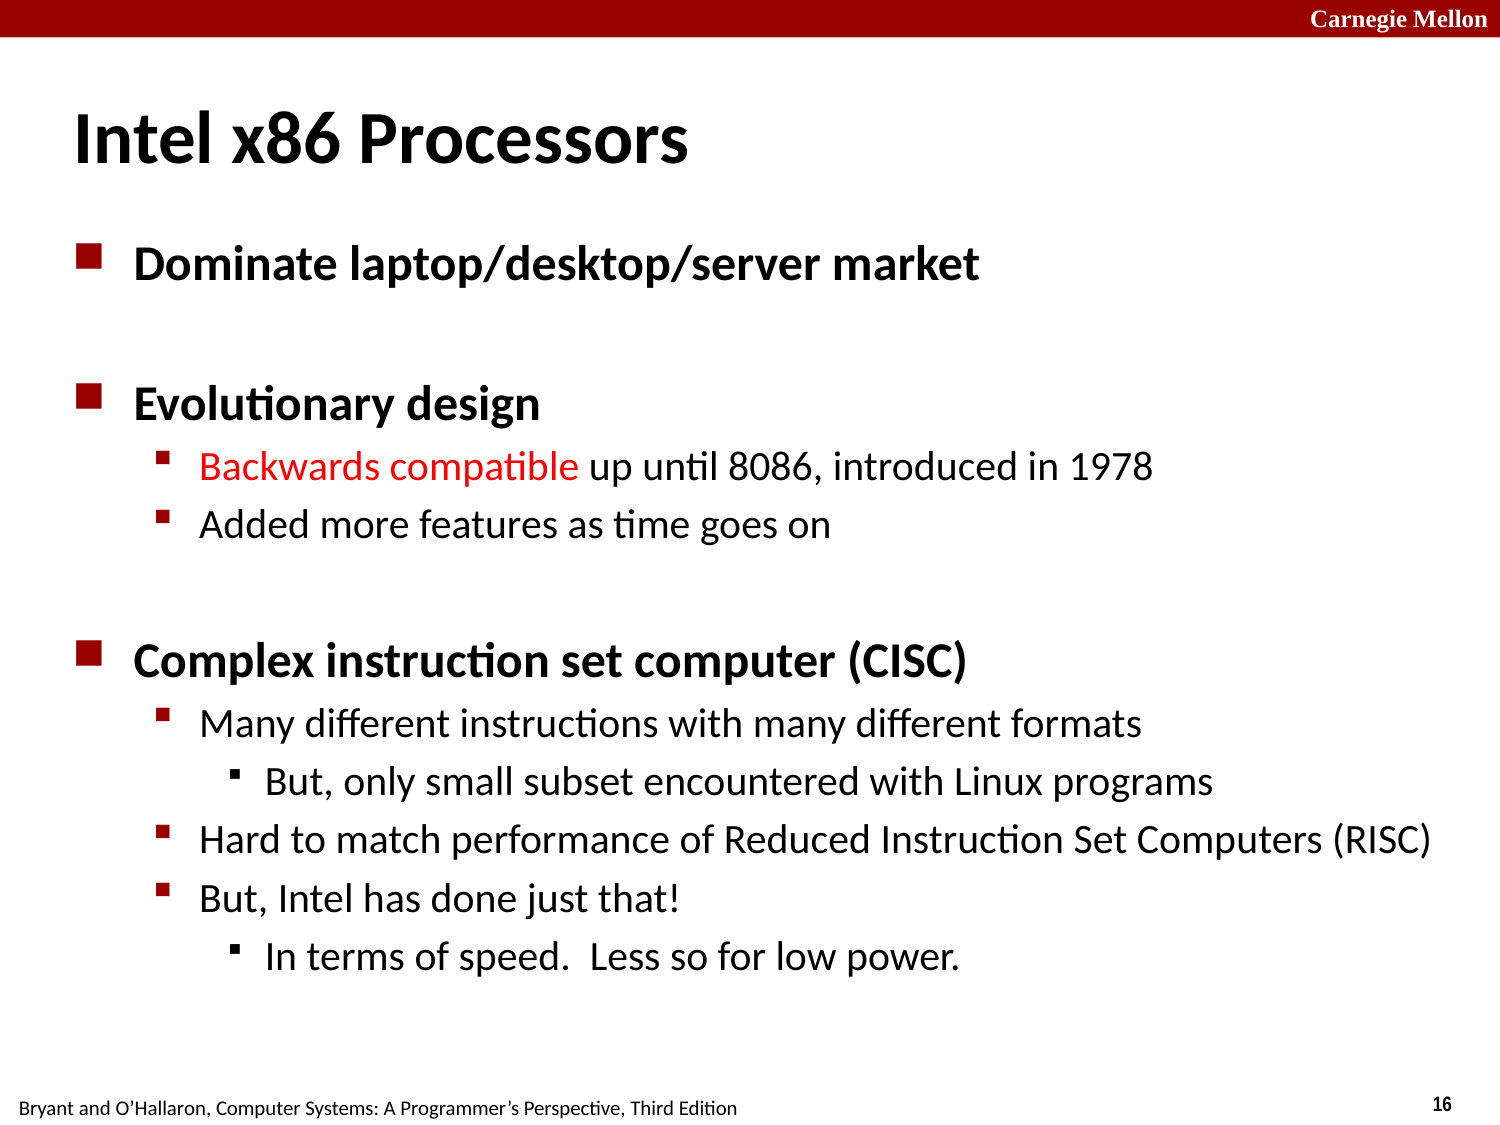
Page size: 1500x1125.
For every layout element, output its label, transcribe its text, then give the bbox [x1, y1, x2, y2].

title Intel x86 Processors [58, 71, 1305, 197]
list Dominate laptop/desktop/server market Evolutionary design Backwards compatible up until 8086, introduced in 1978 Added more features as time goes on Complex instruction set computer (CISC) Many different instructions with many different formats But, only small subset encountered with Linux programs Hard to match performance of Reduced Instruction Set Computers (RISC) But, Intel has done just that! In terms of speed. Less so for low power. [62, 223, 1456, 1040]
